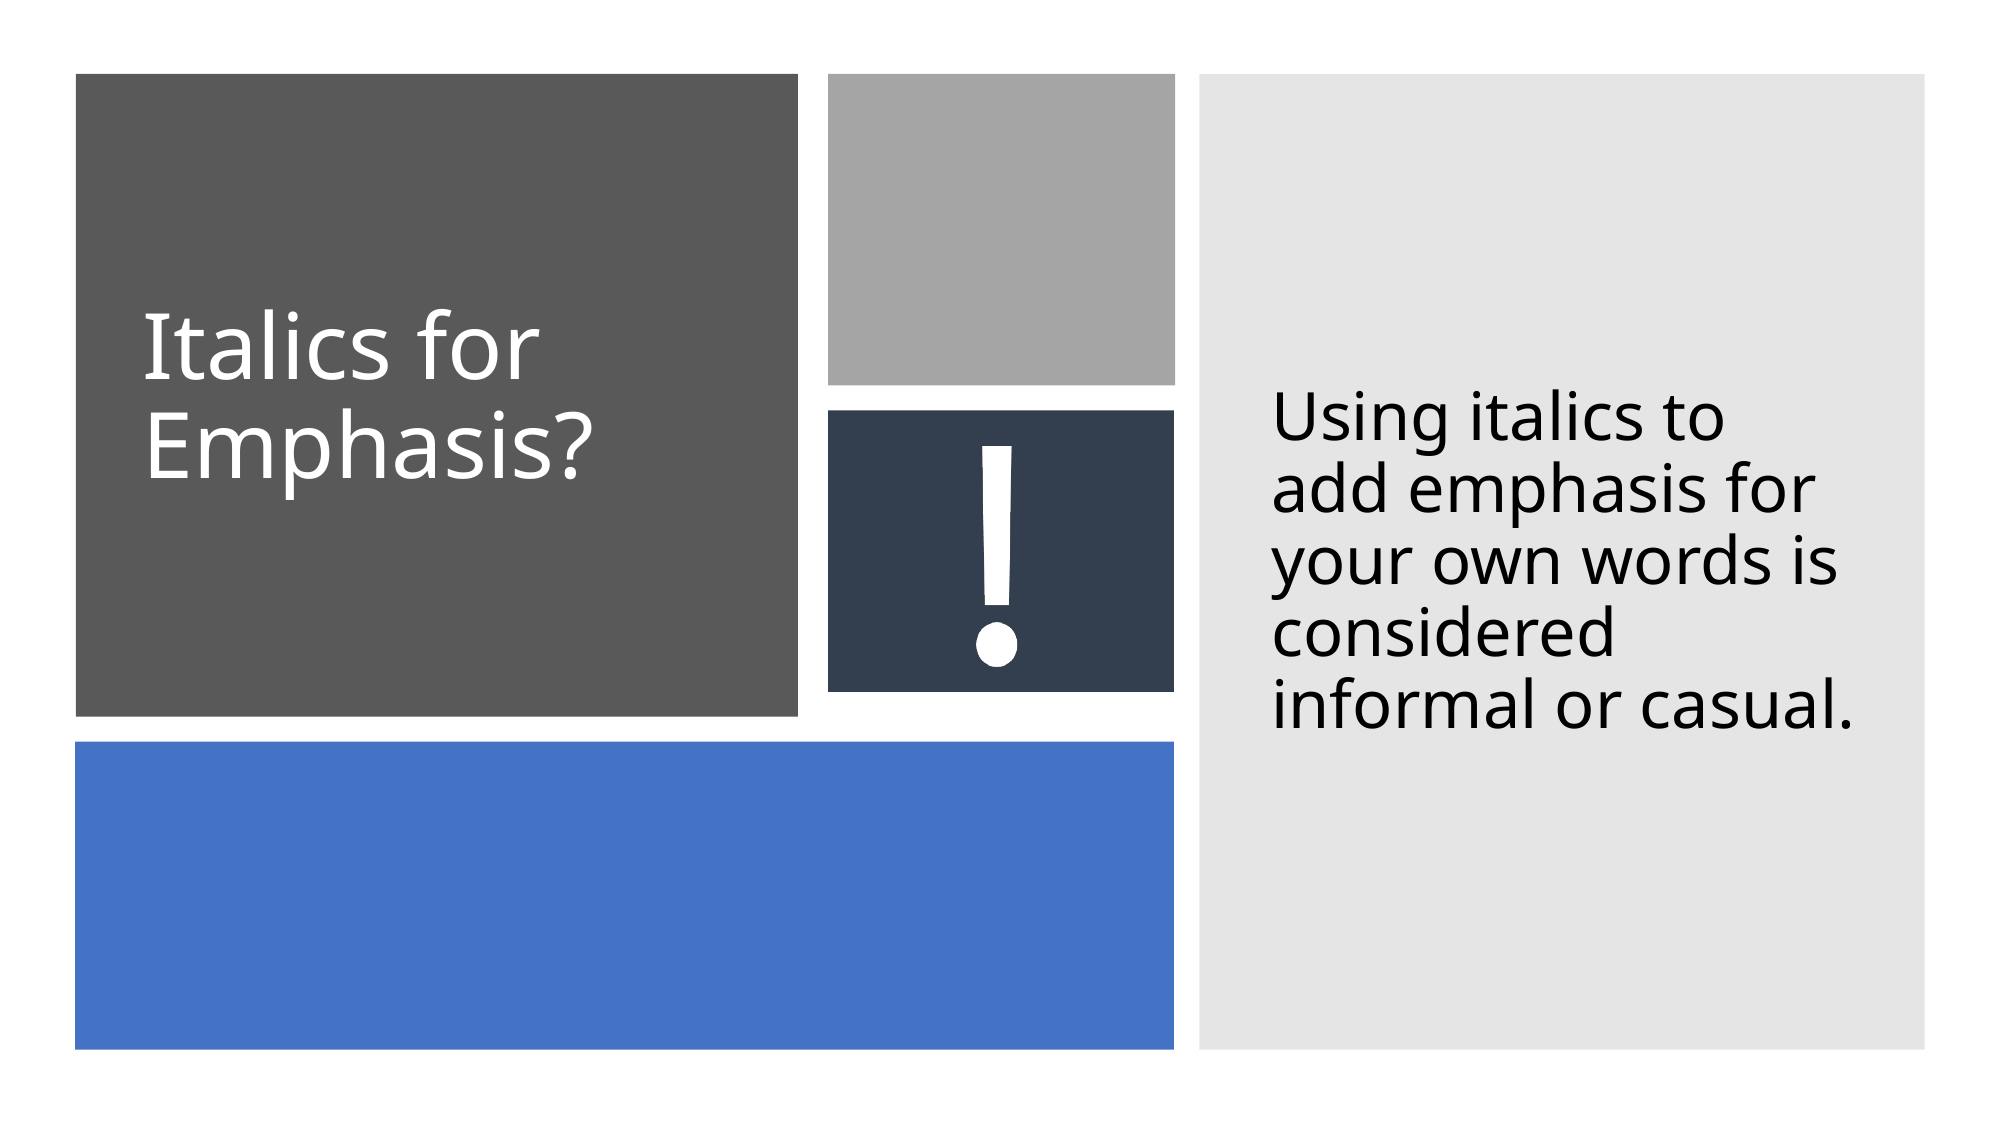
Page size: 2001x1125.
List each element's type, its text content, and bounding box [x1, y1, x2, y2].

text_box [827, 73, 1176, 386]
text_box [75, 73, 799, 718]
text_box [1198, 73, 1926, 1051]
title Italics for Emphasis? [127, 125, 744, 673]
text_box [827, 409, 1175, 693]
list Using italics to add emphasis for your own words is considered informal or casual. [1256, 130, 1873, 996]
text_box [74, 741, 1175, 1051]
text_box [871, 423, 1121, 693]
